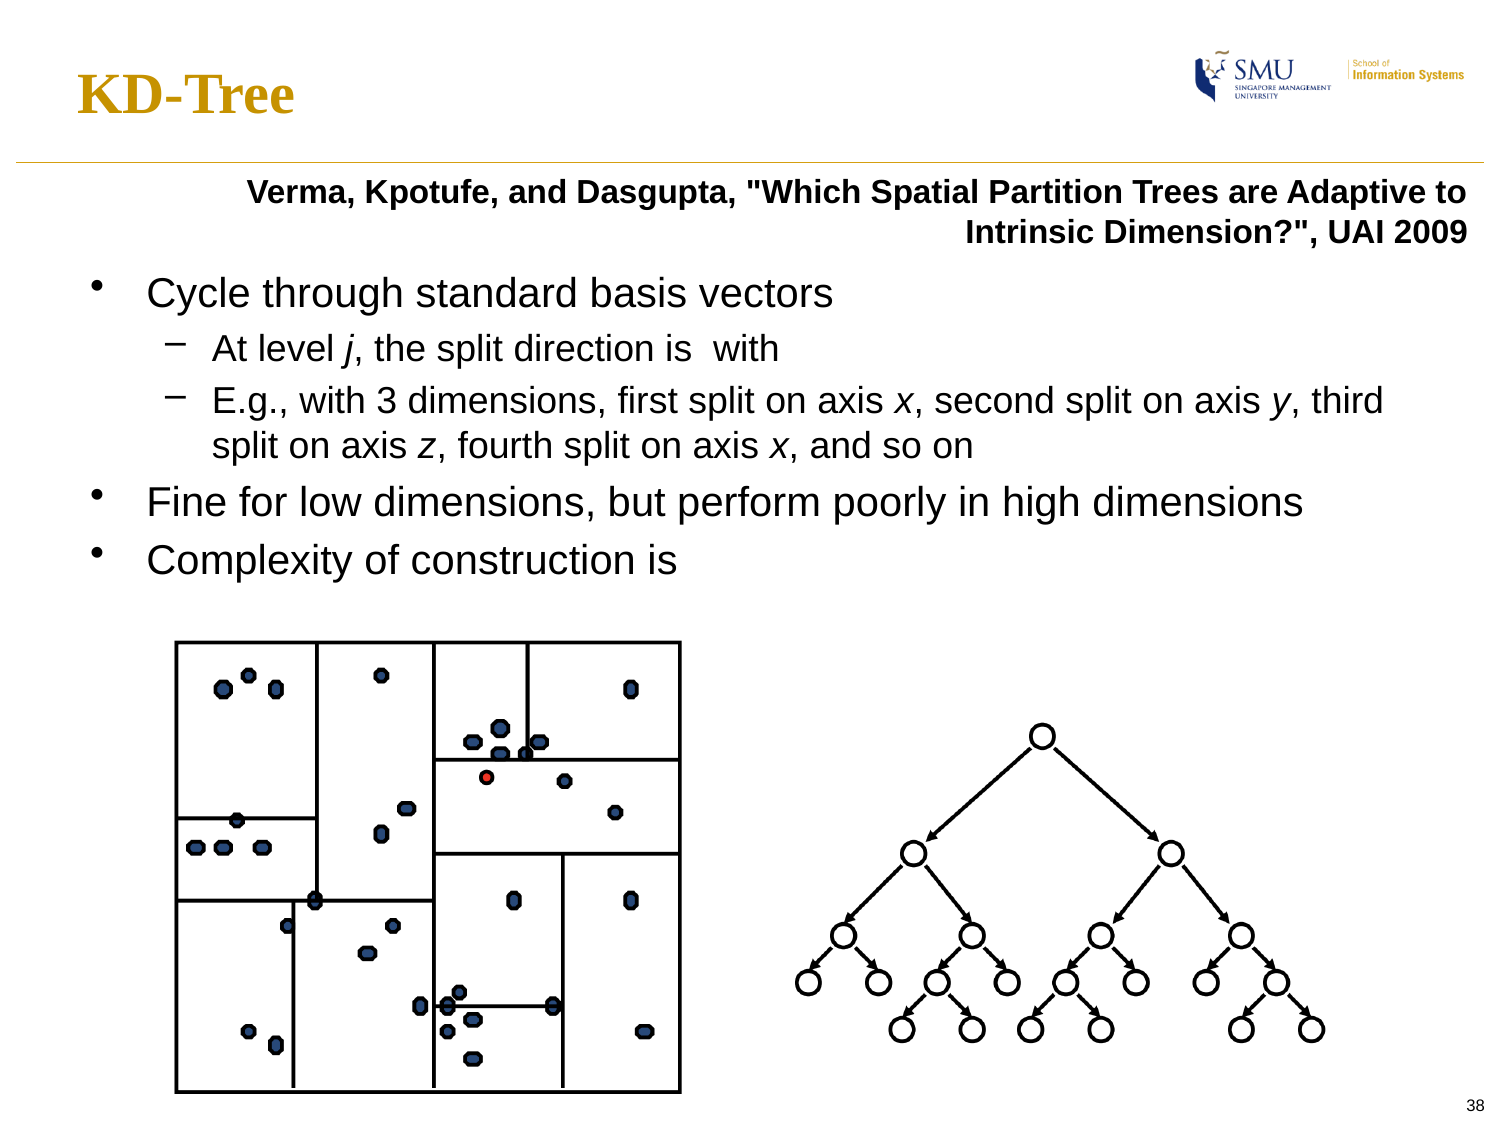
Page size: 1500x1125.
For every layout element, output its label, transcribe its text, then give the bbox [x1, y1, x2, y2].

text_box Verma, Kpotufe, and Dasgupta, "Which Spatial Partition Trees are Adaptive to Intrinsic Dimension?", UAI 2009 [170, 162, 1484, 258]
picture [1175, 29, 1484, 122]
title KD-Tree [62, 47, 1138, 133]
slide_number 38 [1287, 1087, 1500, 1125]
picture [162, 624, 1338, 1105]
